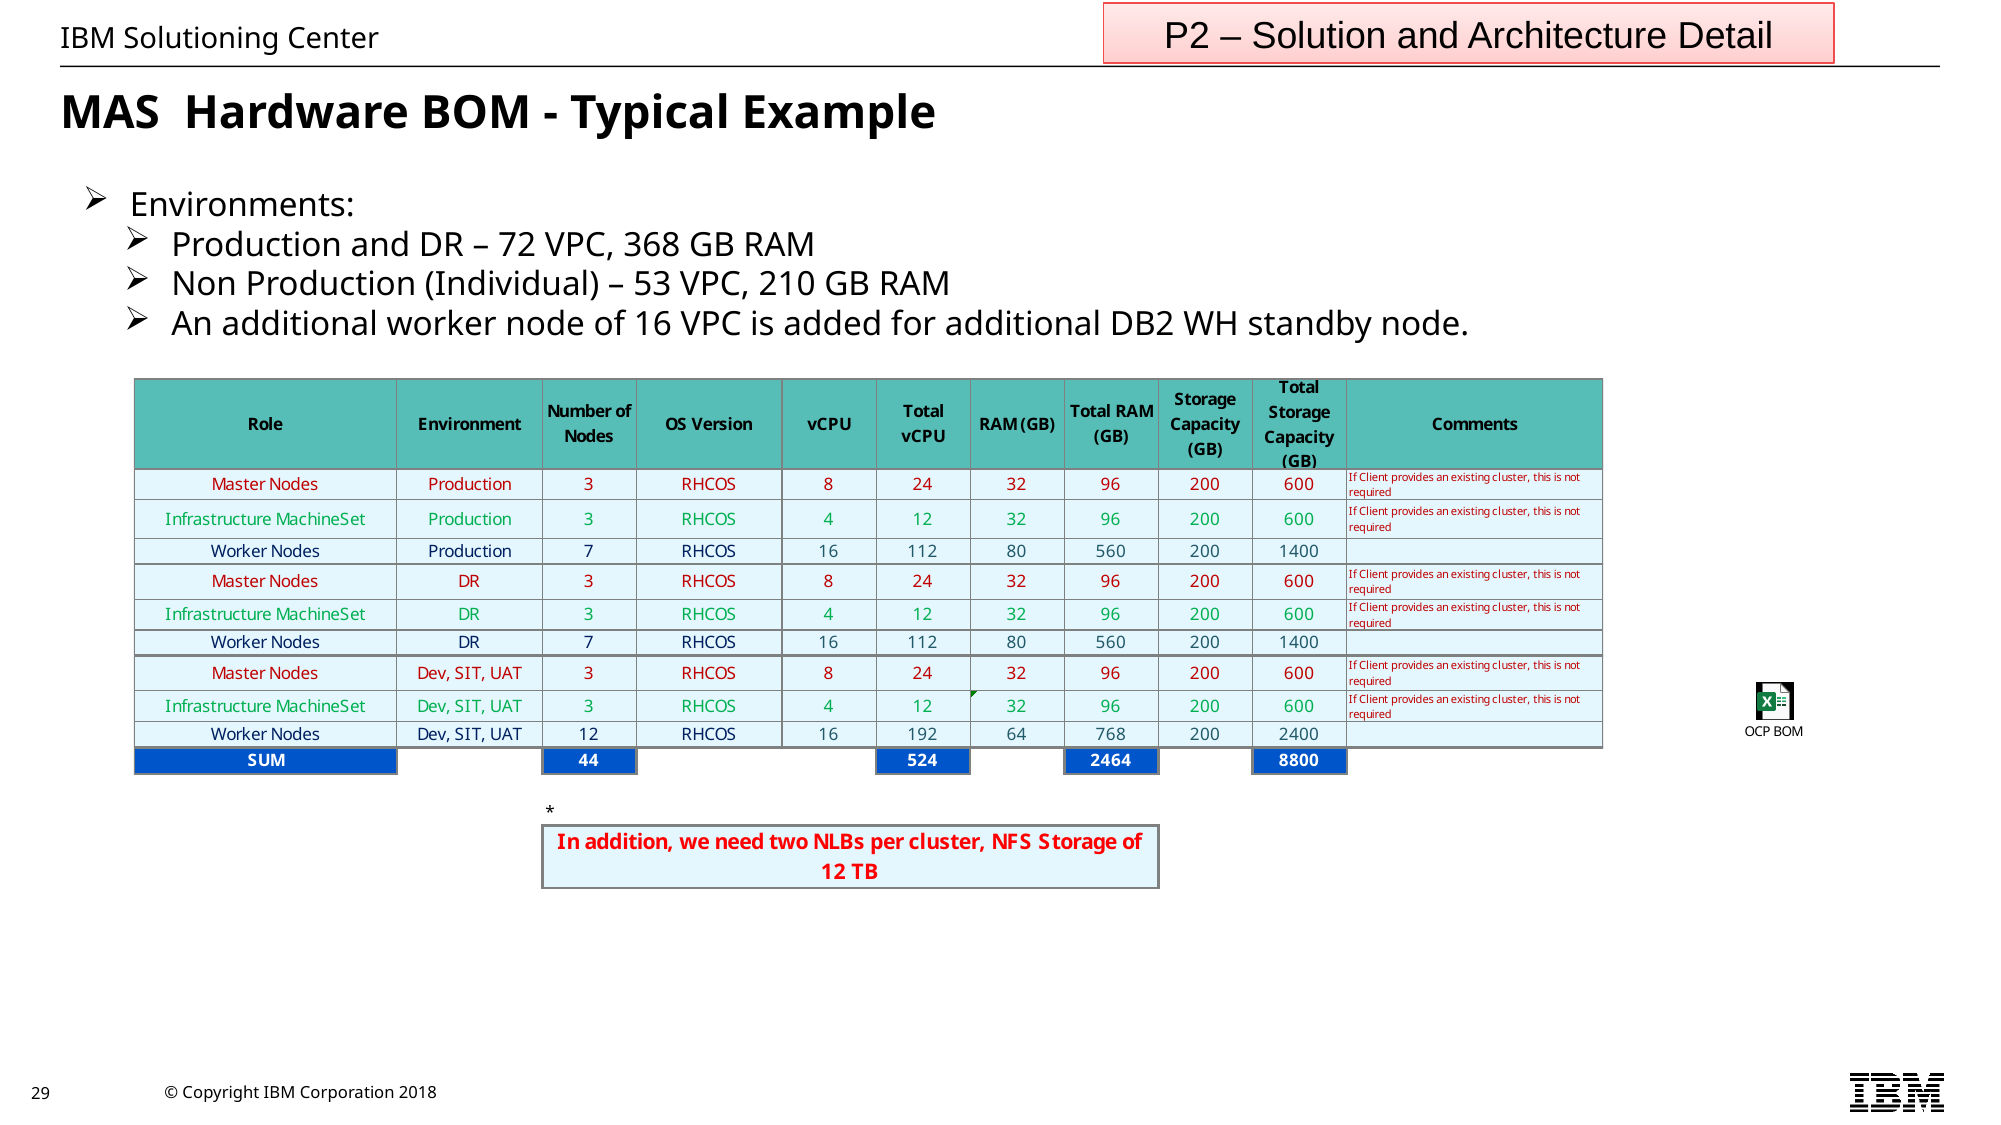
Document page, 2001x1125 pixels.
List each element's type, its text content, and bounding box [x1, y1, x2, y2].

picture [133, 378, 1604, 890]
text_box P2 – Solution and Architecture Detail [1103, 3, 1835, 64]
title MAS Hardware BOM - Typical Example [60, 75, 1940, 149]
text_box Environments: Production and DR – 72 VPC, 368 GB RAM Non Production (Individual) – 53 VPC, 210 GB RAM An additional worker node of 16 VPC is added for additional DB2 WH standby node. [68, 175, 1867, 350]
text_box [1720, 682, 1829, 777]
picture [1850, 1073, 1944, 1112]
slide_number 29 [7, 1071, 134, 1125]
